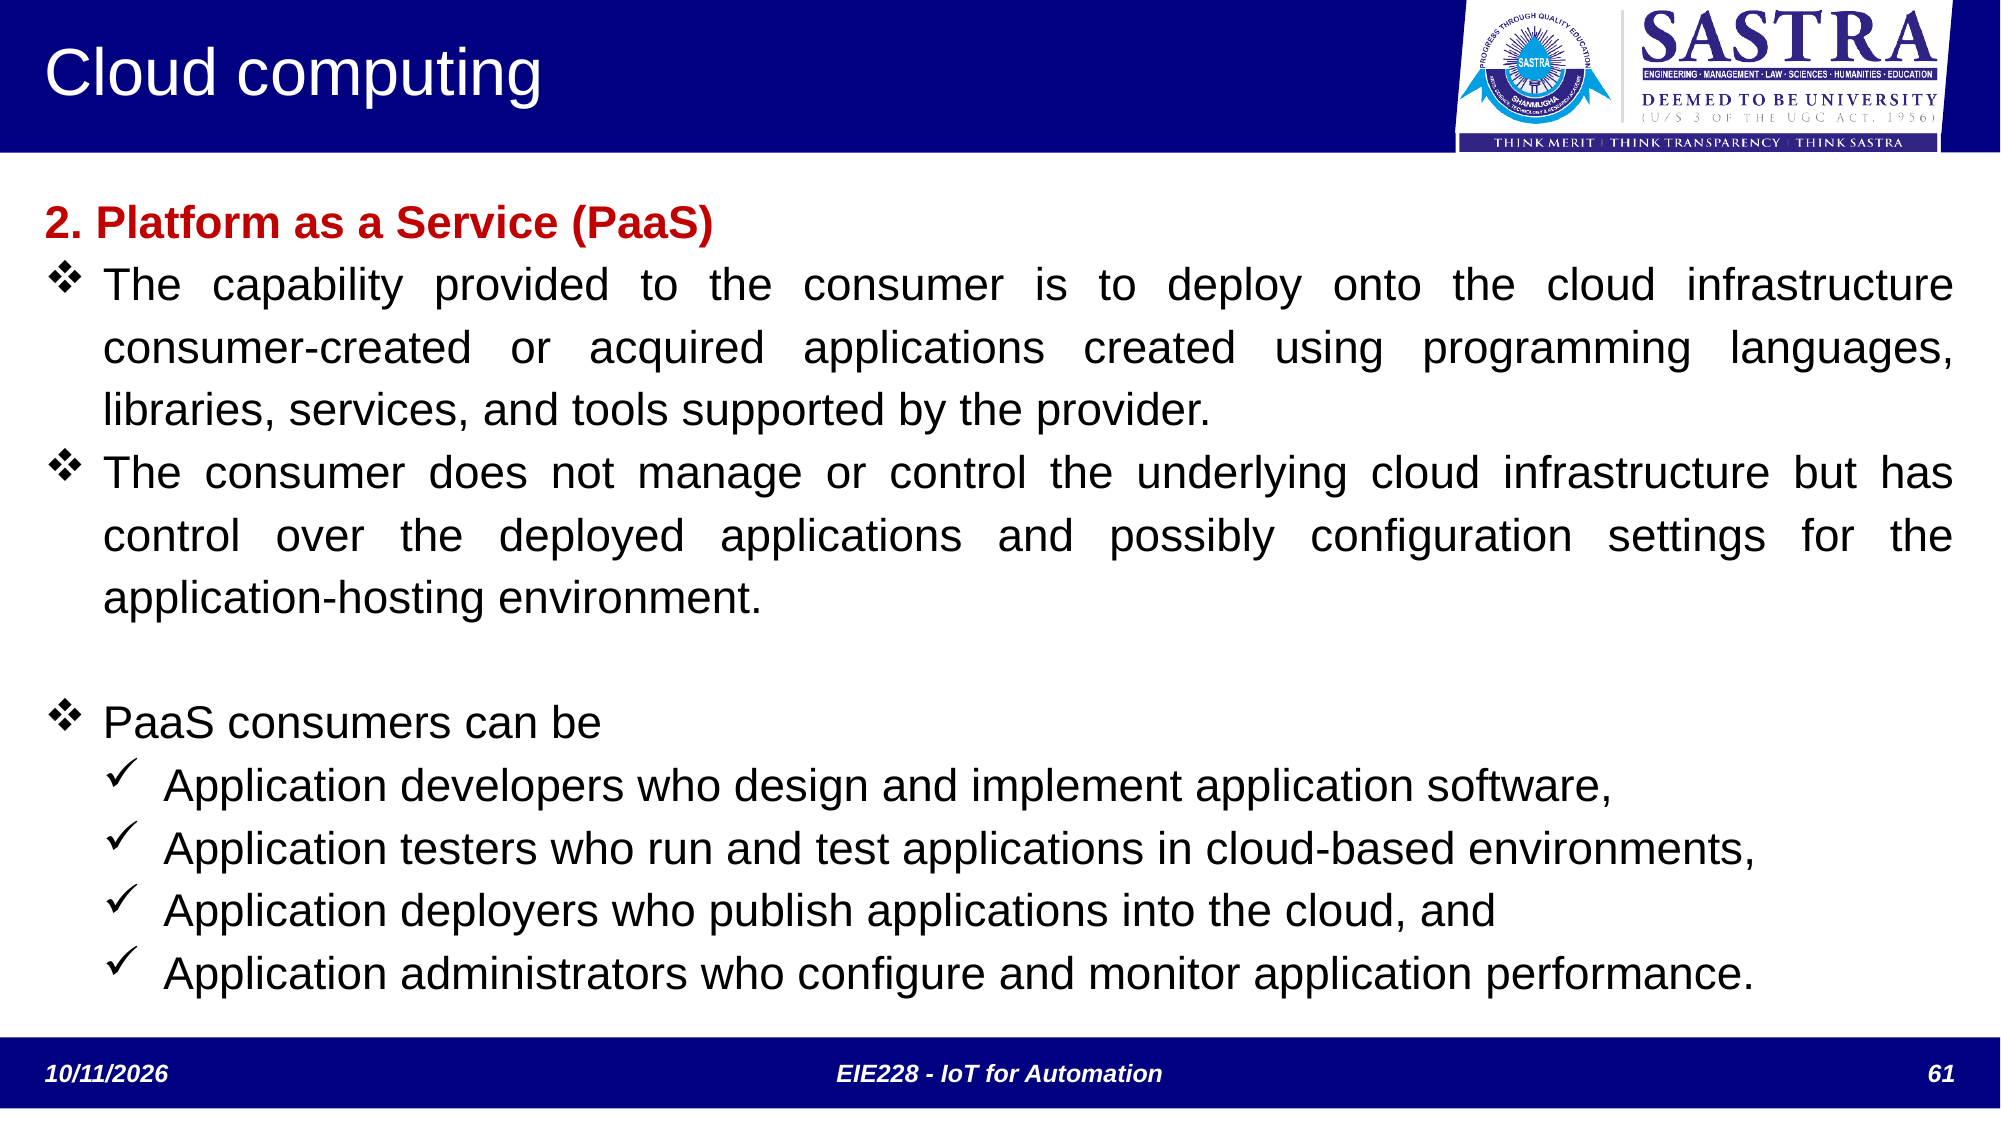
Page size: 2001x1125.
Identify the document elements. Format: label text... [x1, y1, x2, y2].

picture [1451, 148, 1946, 162]
slide_number 61 [1616, 1042, 1971, 1103]
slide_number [29, 1042, 384, 1103]
list 2. Platform as a Service (PaaS) The capability provided to the consumer is to deploy onto the cloud infrastructure consumer-created or acquired applications created using programming languages, libraries, services, and tools supported by the provider. The consumer does not manage or control the underlying cloud infrastructure but has control over the deployed applications and possibly configuration settings for the application-hosting environment. PaaS consumers can be Application developers who design and implement application software, Application testers who run and test applications in cloud-based environments, Application deployers who publish applications into the cloud, and Application administrators who configure and monitor application performance. [29, 177, 1971, 1028]
footer EIE228 - IoT for Automation [557, 1042, 1443, 1103]
title Cloud computing [29, 0, 1971, 148]
